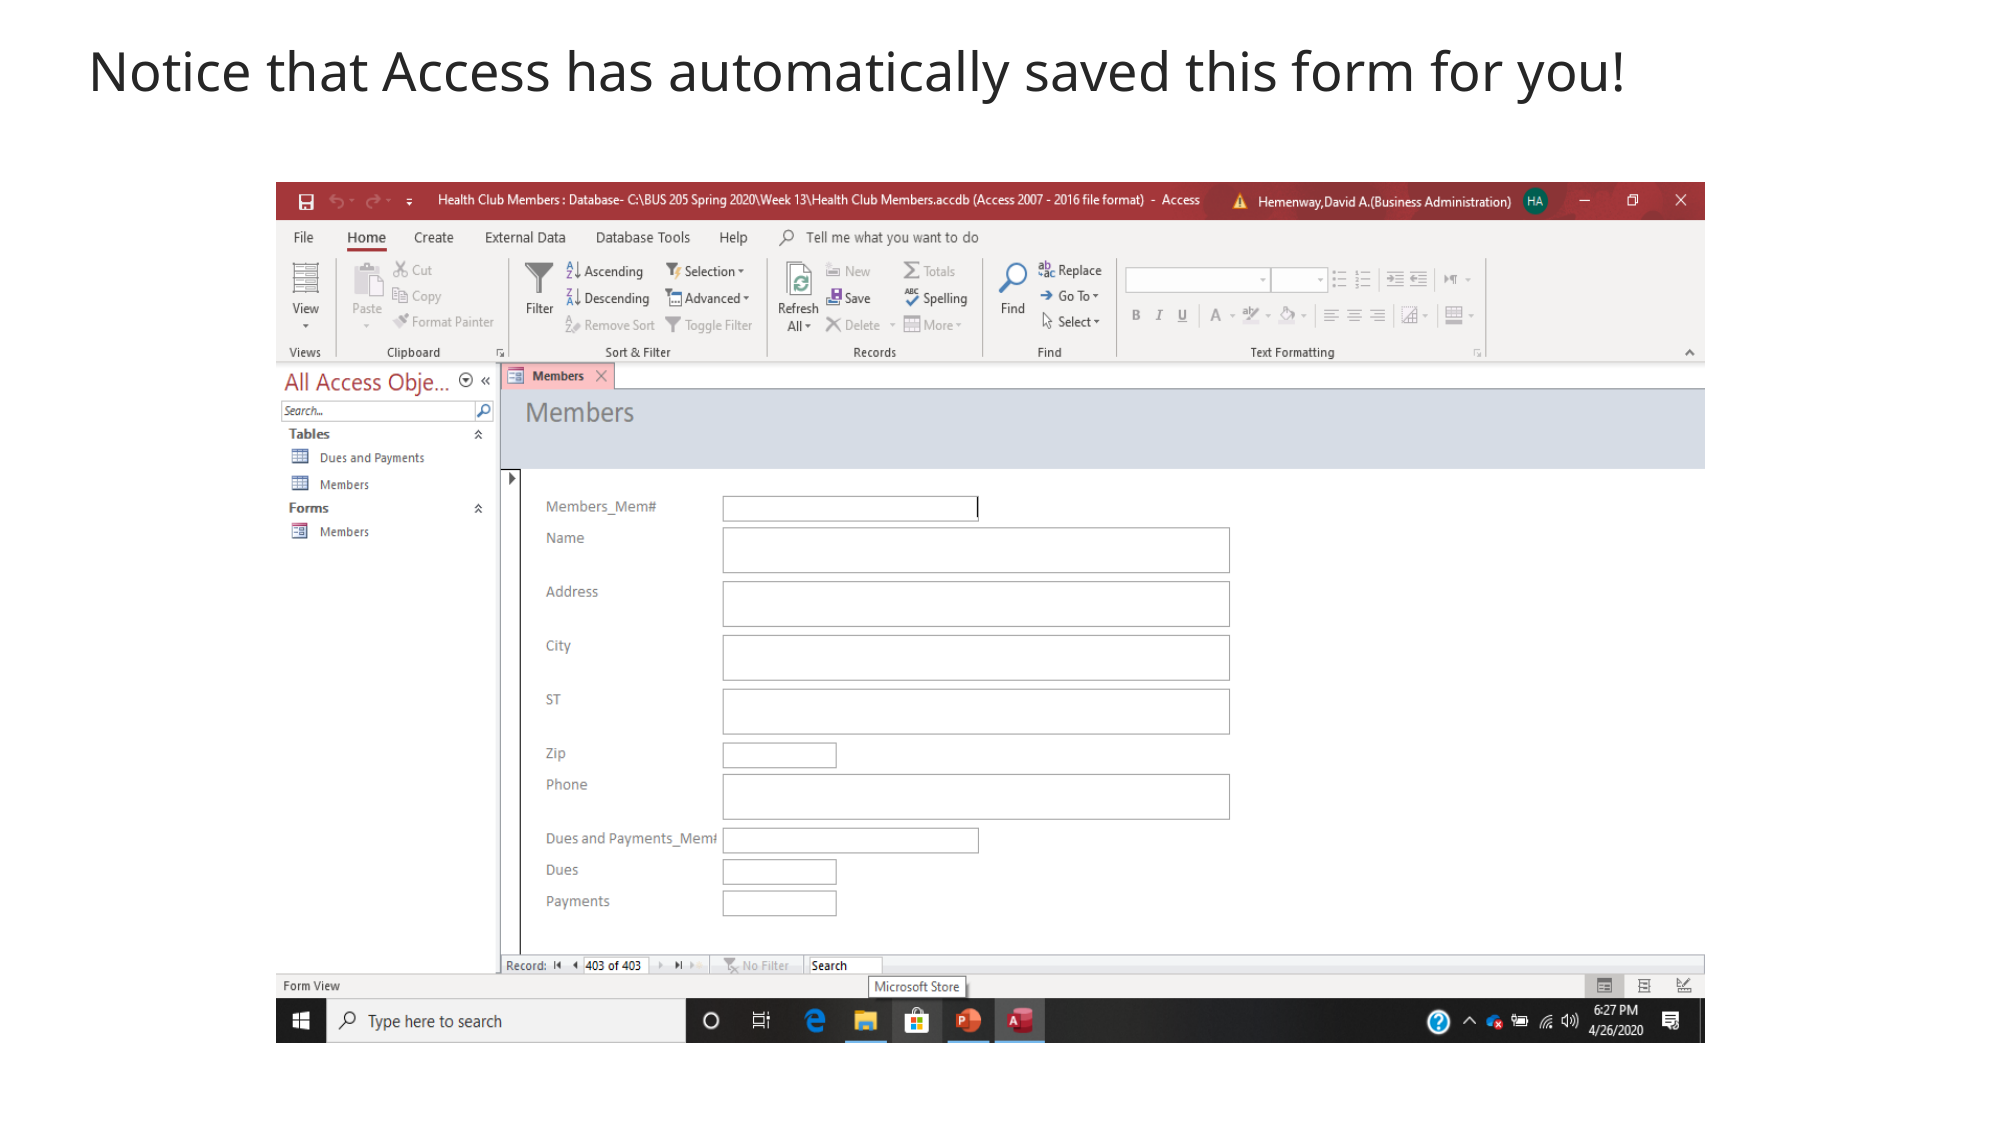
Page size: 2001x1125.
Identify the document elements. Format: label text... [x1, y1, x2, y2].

title Notice that Access has automatically saved this form for you! [73, 29, 1934, 153]
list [276, 181, 1706, 1044]
